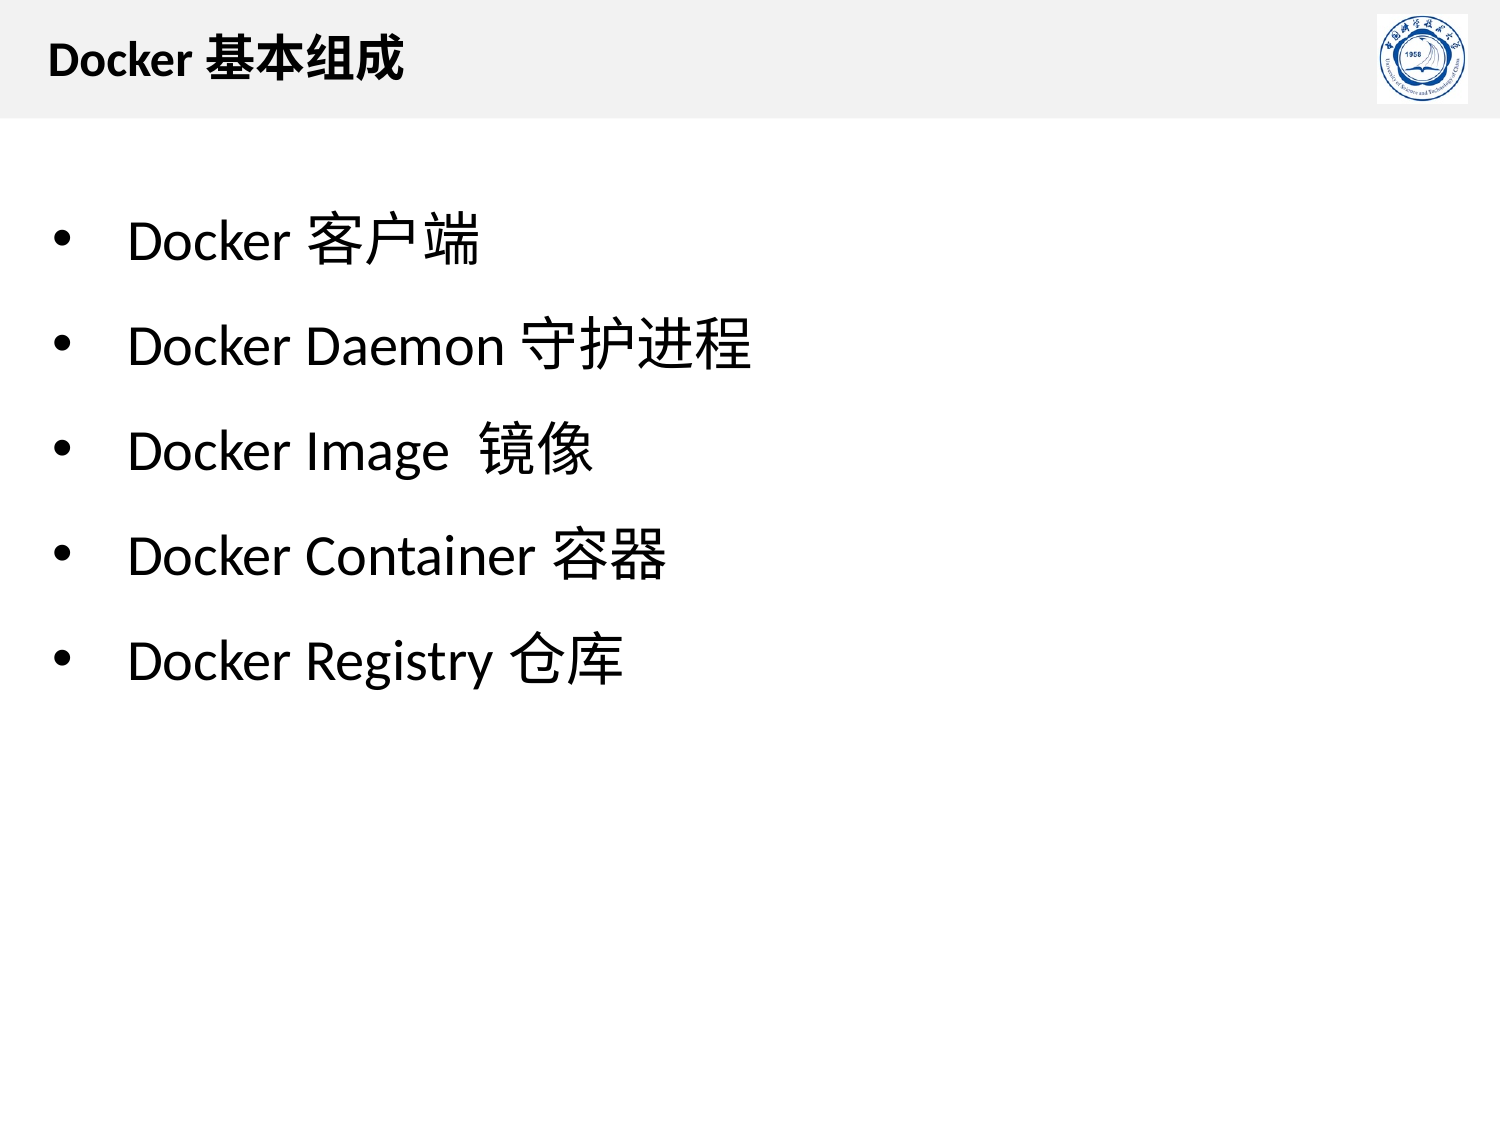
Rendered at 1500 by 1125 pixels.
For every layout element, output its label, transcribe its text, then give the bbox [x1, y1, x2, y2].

text_box Docker客户端 Docker Daemon守护进程 Docker Image 镜像 Docker Container容器 Docker Registry仓库 [37, 160, 1461, 770]
picture [1377, 14, 1468, 104]
text_box Docker基本组成 [33, 18, 421, 94]
